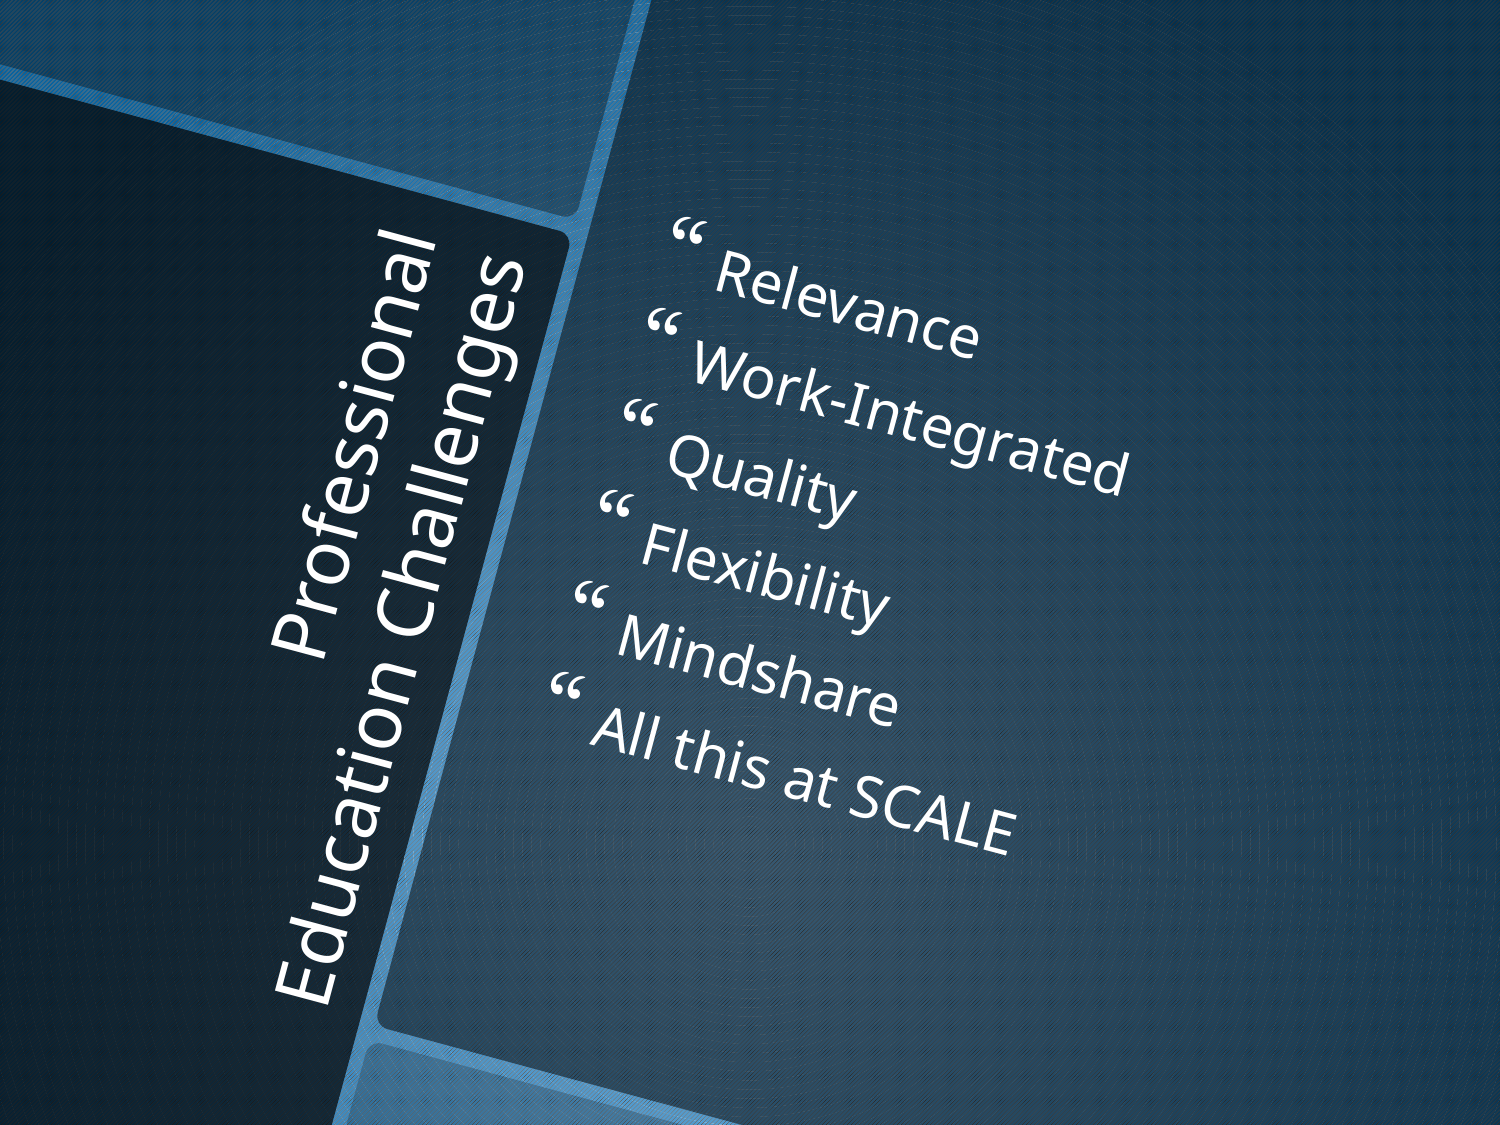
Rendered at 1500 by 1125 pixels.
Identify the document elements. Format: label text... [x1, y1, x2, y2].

list Relevance Work-Integrated Quality Flexibility Mindshare All this at SCALE [475, 72, 1430, 1076]
title Professional Education Challenges [69, 181, 554, 1056]
